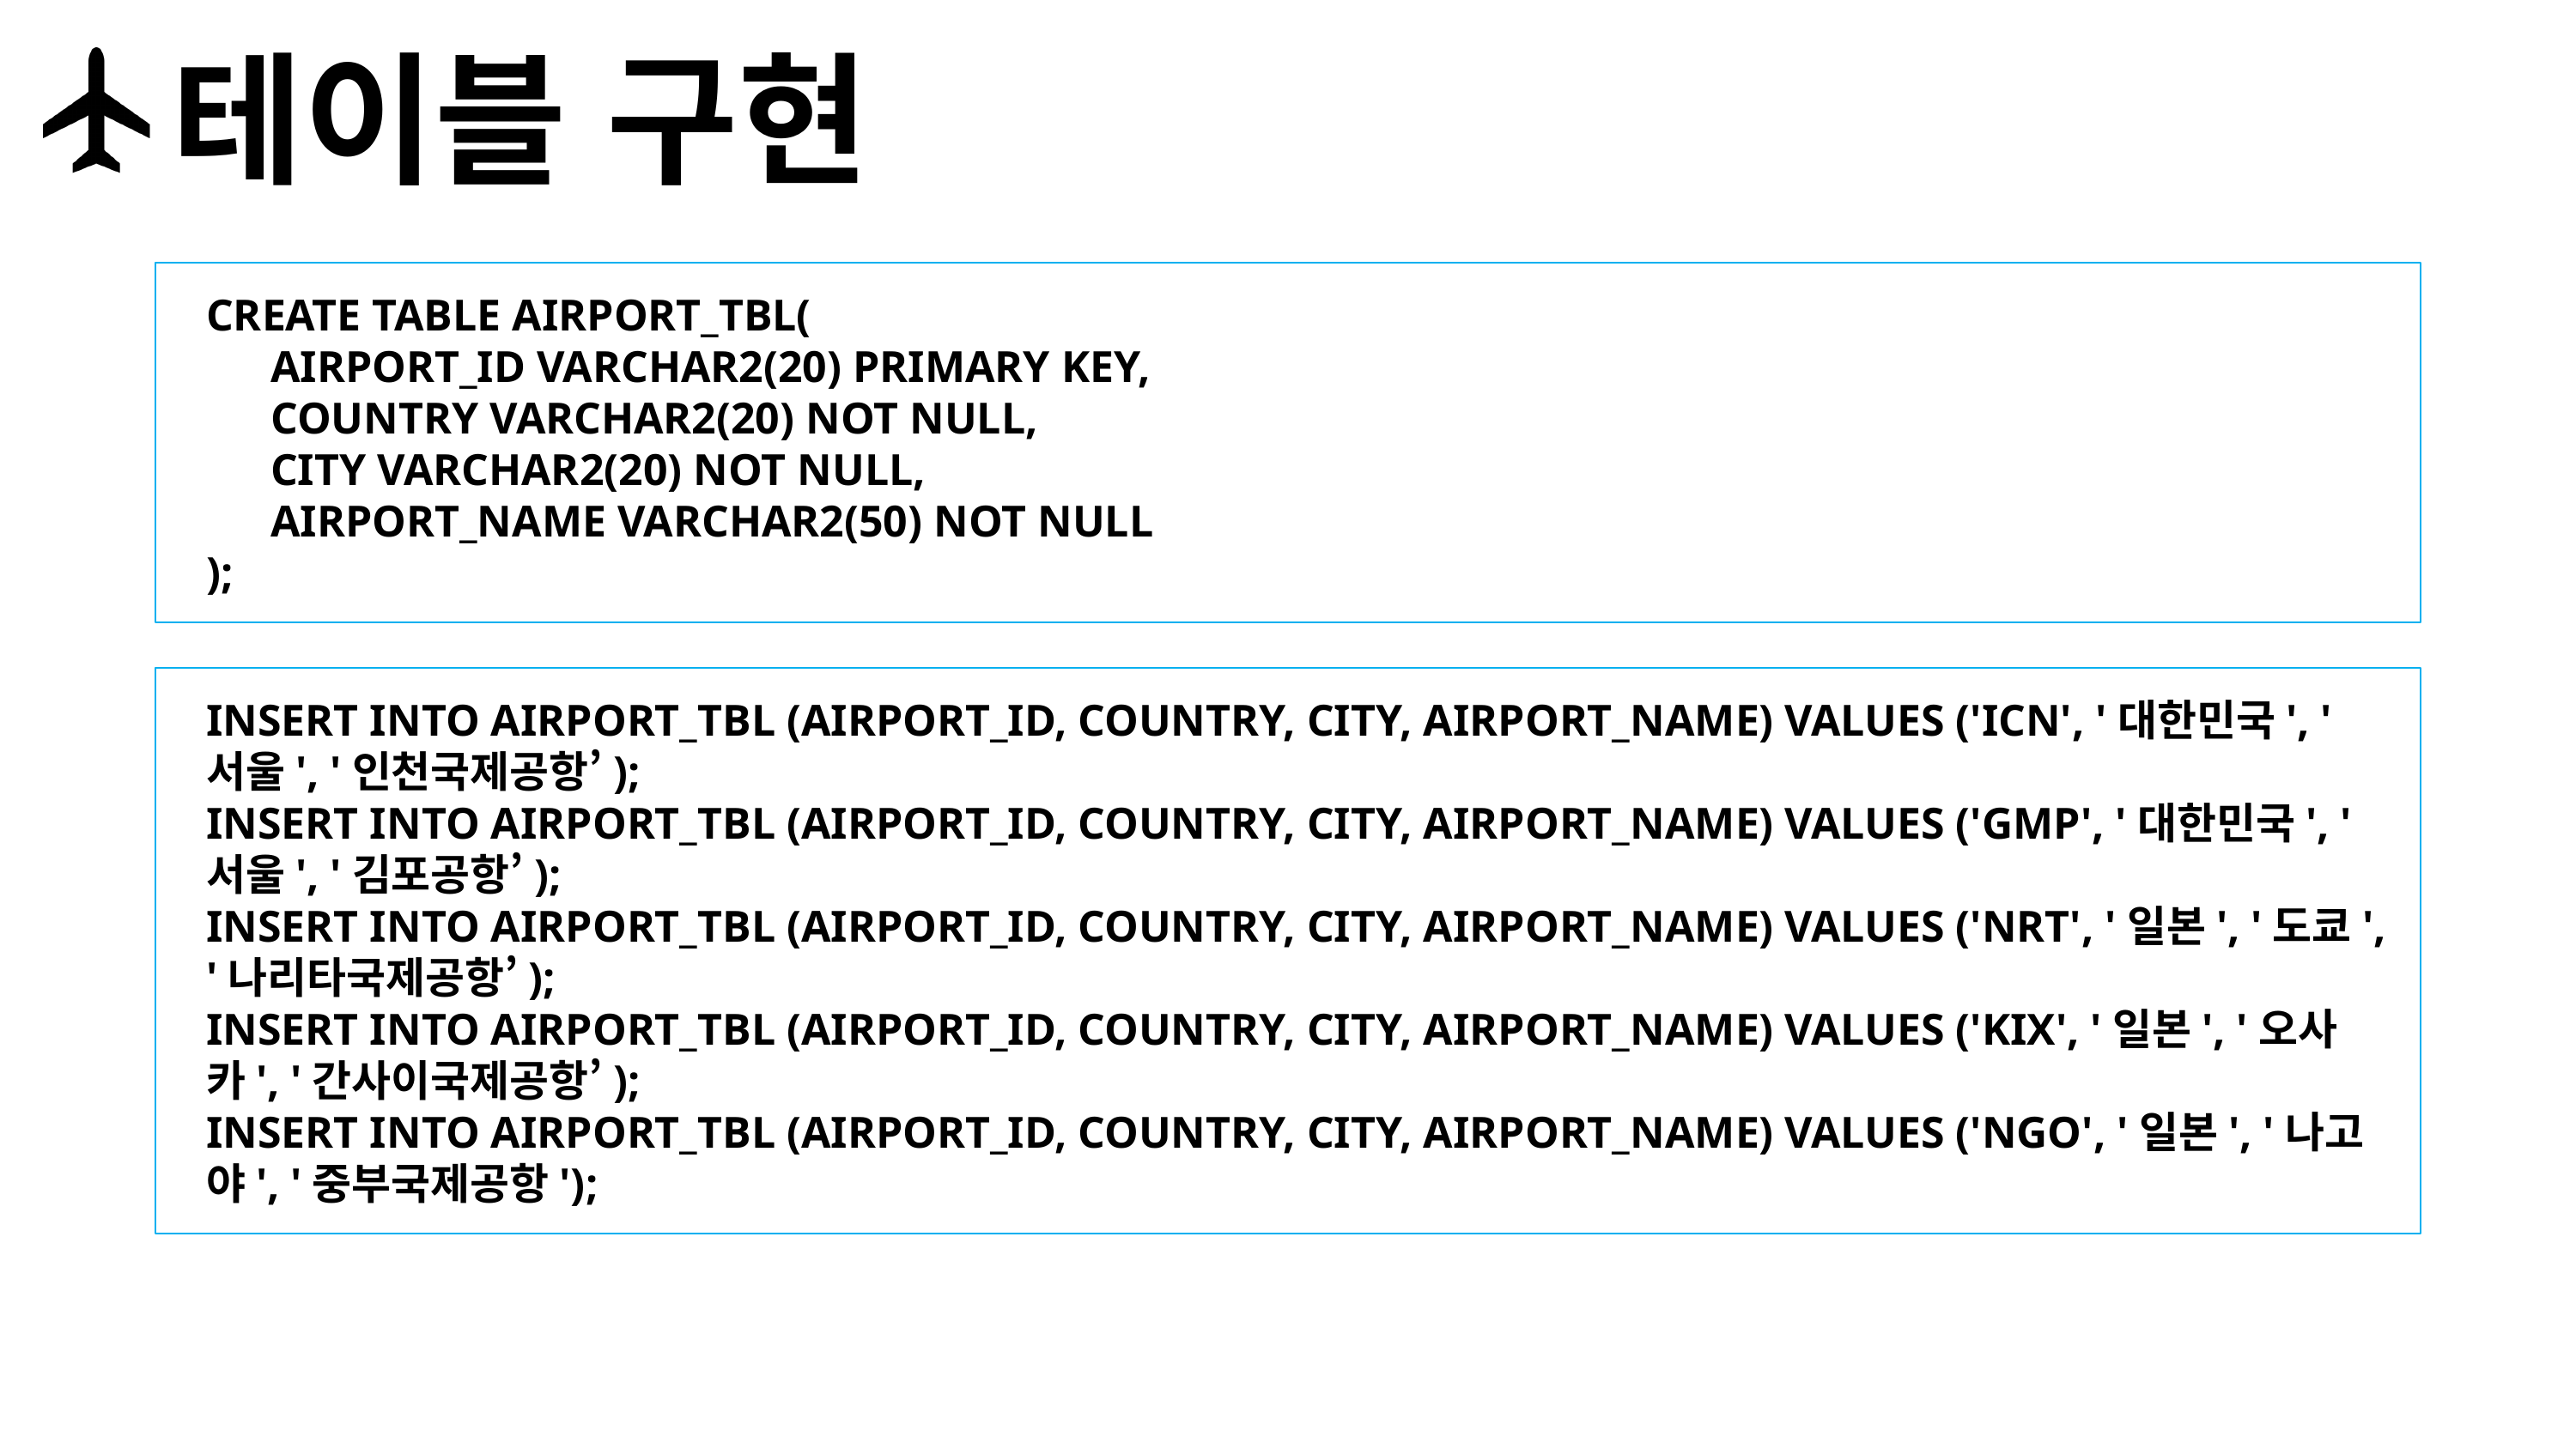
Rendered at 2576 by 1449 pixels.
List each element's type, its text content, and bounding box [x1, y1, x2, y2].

picture [21, 34, 173, 186]
text_box 테이블 구현 [171, 58, 1038, 259]
text_box INSERT INTO AIRPORT_TBL (AIRPORT_ID, COUNTRY, CITY, AIRPORT_NAME) VALUES ('ICN', '대한민국', '서울', '인천국제공항’); INSERT INTO AIRPORT_TBL (AIRPORT_ID, COUNTRY, CITY, AIRPORT_NAME) VALUES ('GMP', '대한민국', '서울', '김포공항’); INSERT INTO AIRPORT_TBL (AIRPORT_ID, COUNTRY, CITY, AIRPORT_NAME) VALUES ('NRT', '일본', '도쿄', '나리타국제공항’); INSERT INTO AIRPORT_TBL (AIRPORT_ID, COUNTRY, CITY, AIRPORT_NAME) VALUES ('KIX', '일본', '오사카', '간사이국제공항’); INSERT INTO AIRPORT_TBL (AIRPORT_ID, COUNTRY, CITY, AIRPORT_NAME) VALUES ('NGO', '일본', '나고야', '중부국제공항'); [155, 668, 2421, 1234]
text_box CREATE TABLE AIRPORT_TBL( AIRPORT_ID VARCHAR2(20) PRIMARY KEY, COUNTRY VARCHAR2(20) NOT NULL, CITY VARCHAR2(20) NOT NULL, AIRPORT_NAME VARCHAR2(50) NOT NULL ); [155, 263, 2421, 623]
